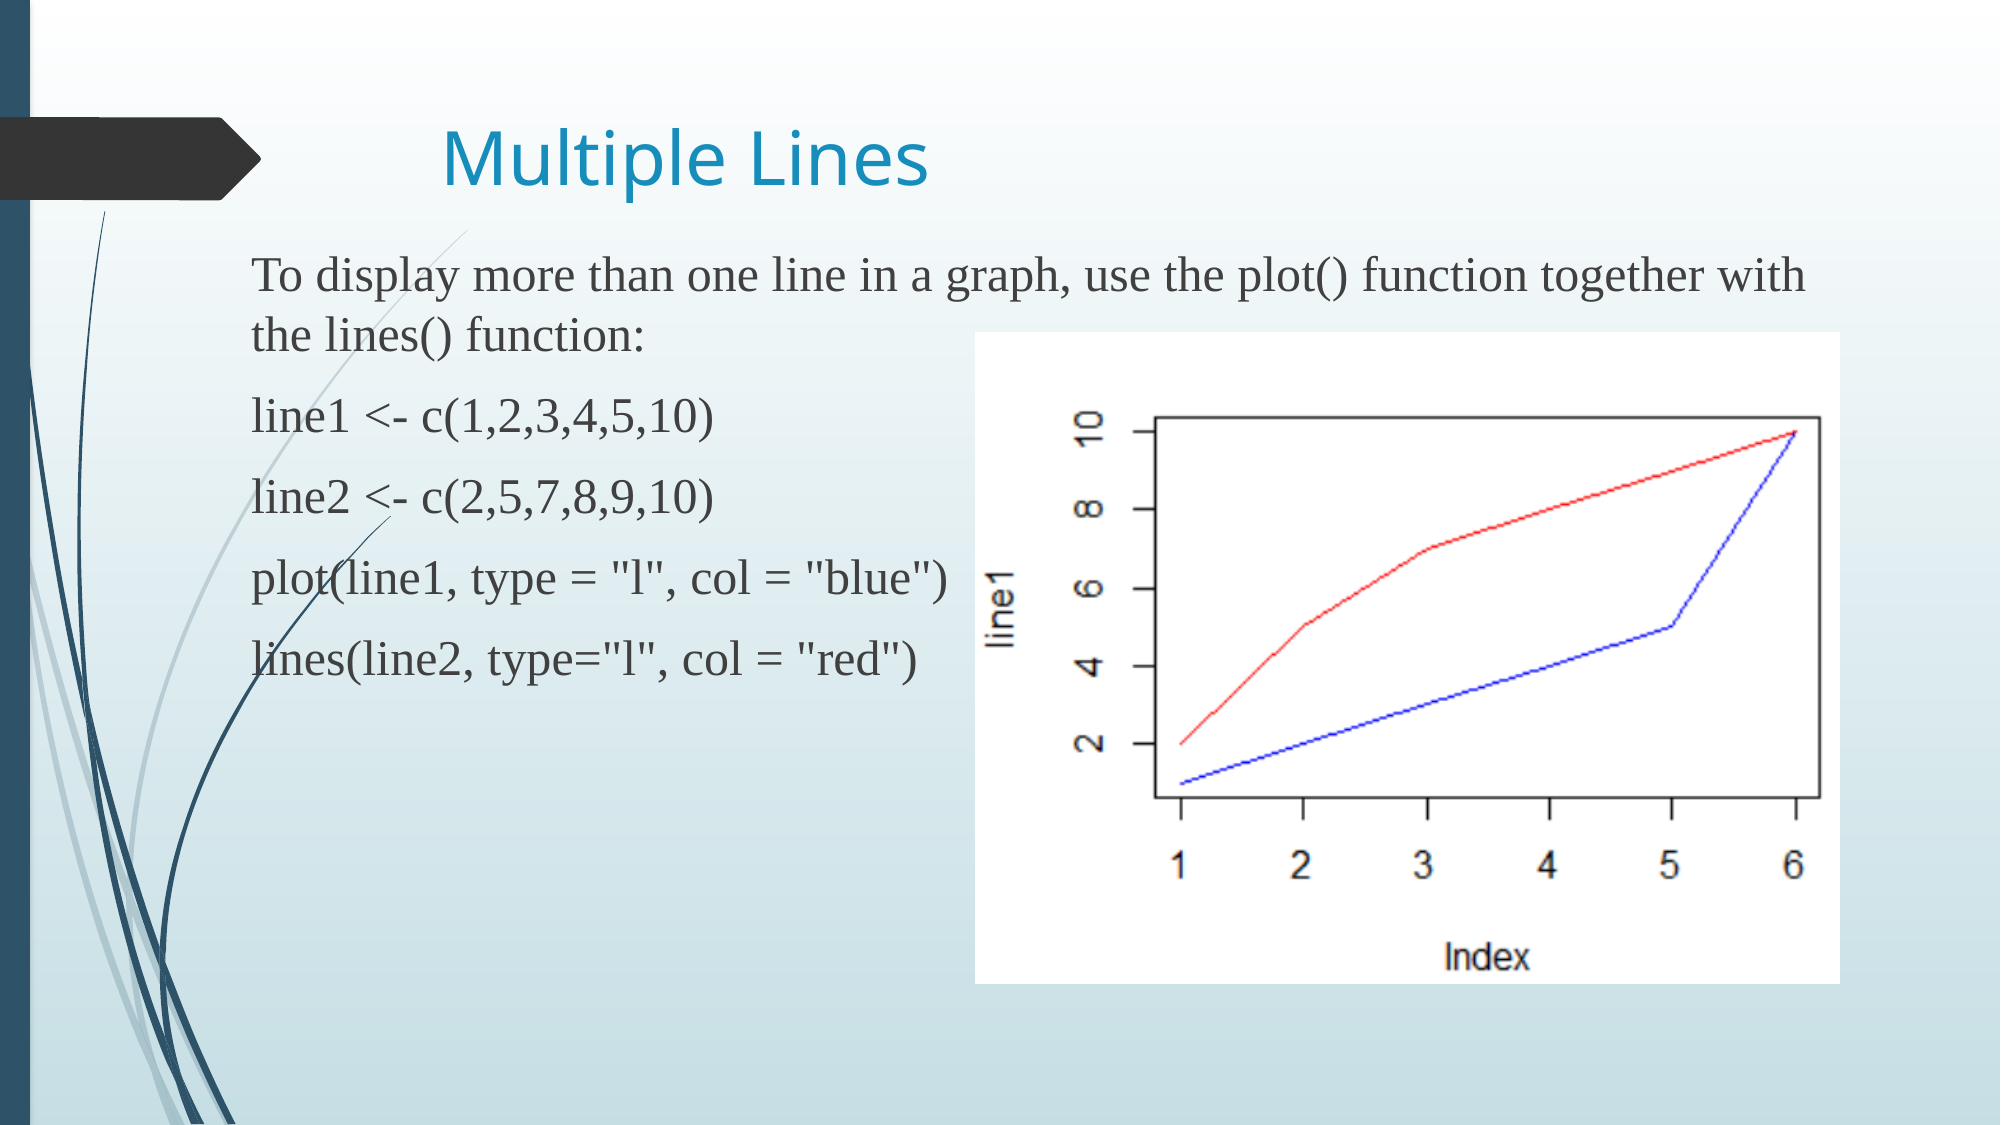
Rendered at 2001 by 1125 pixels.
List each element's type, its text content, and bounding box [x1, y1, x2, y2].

list To display more than one line in a graph, use the plot() function together with the lines() function: line1 <- c(1,2,3,4,5,10) line2 <- c(2,5,7,8,9,10) plot(line1, type = "l", col = "blue") lines(line2, type="l", col = "red") [235, 234, 1888, 970]
picture [975, 331, 1841, 985]
title Multiple Lines [425, 102, 1888, 234]
